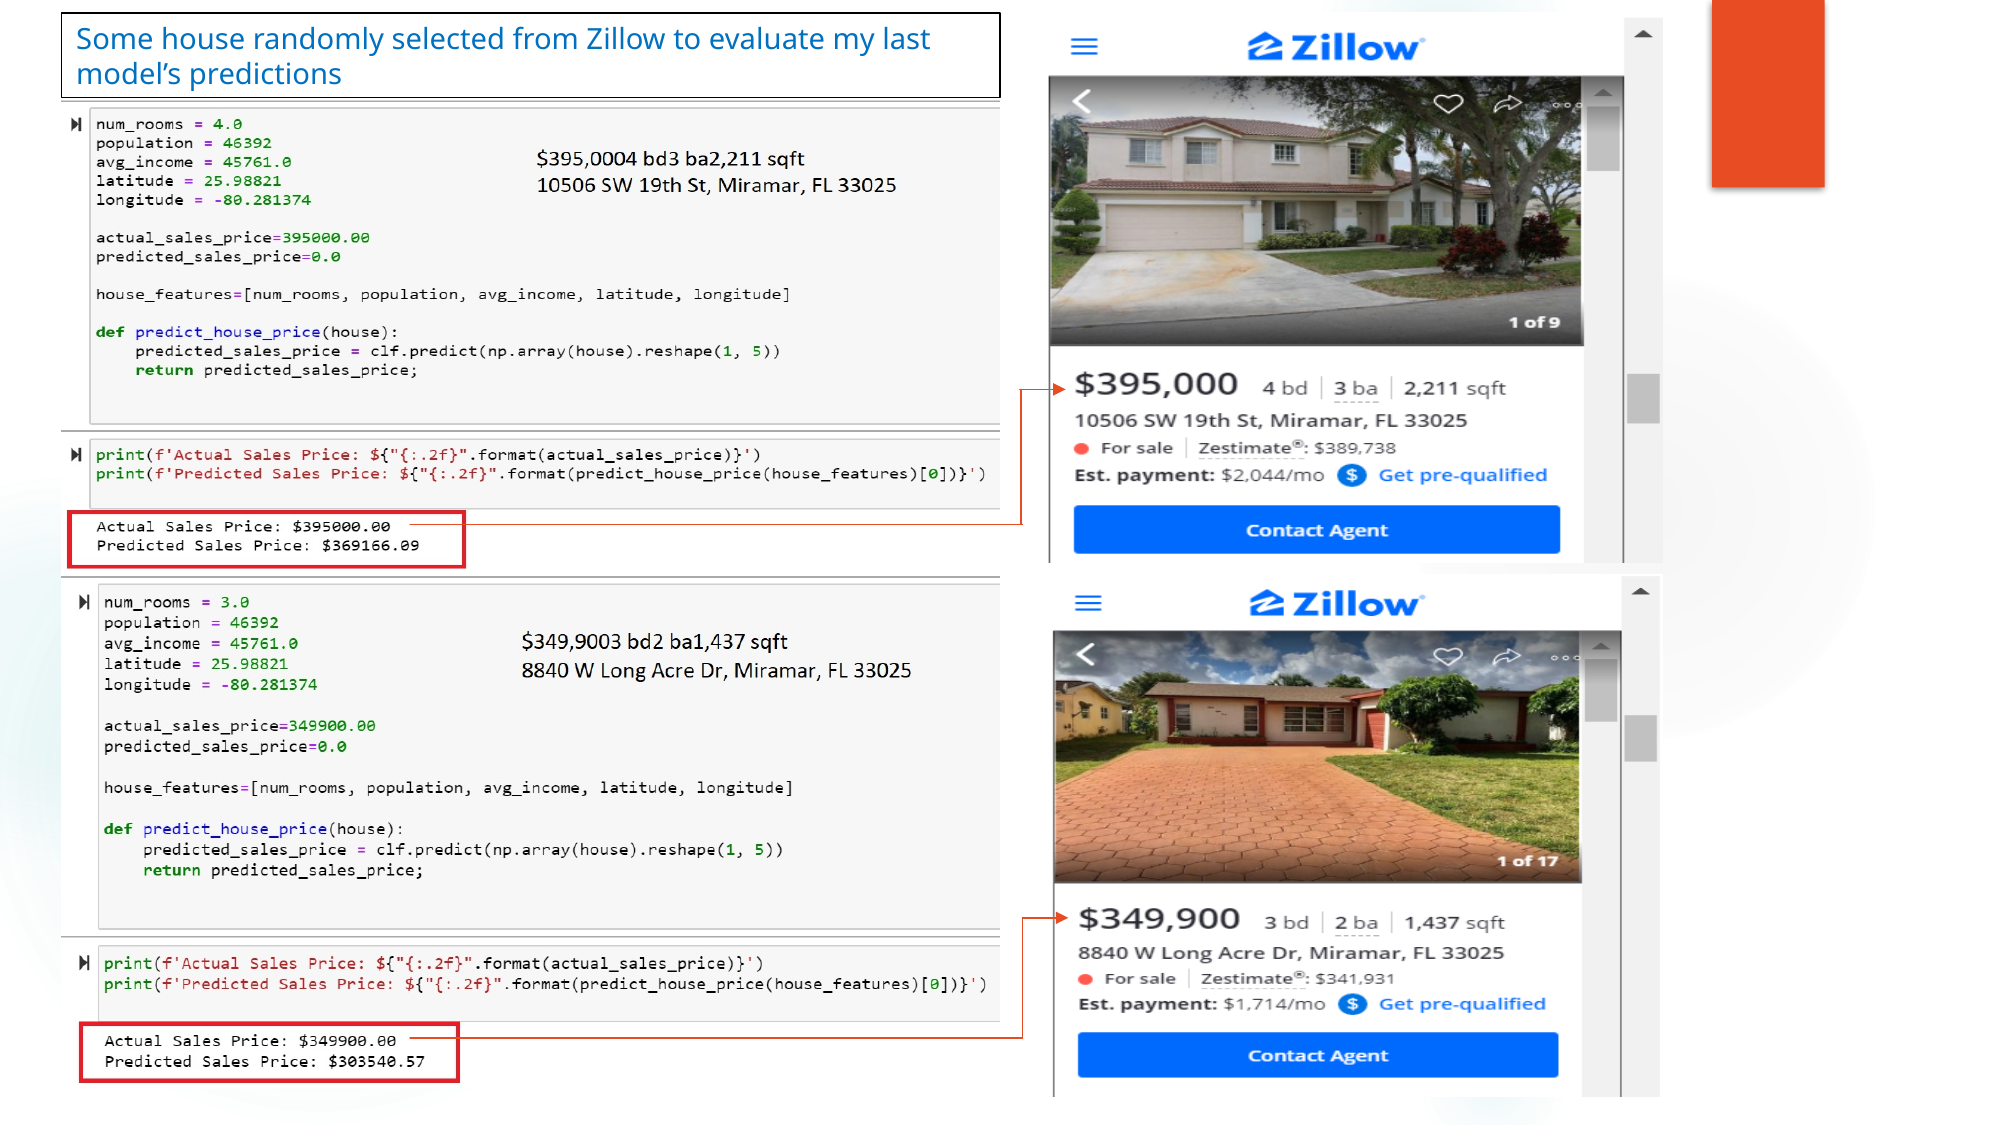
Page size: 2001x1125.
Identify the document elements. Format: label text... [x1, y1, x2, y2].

picture [1042, 573, 1663, 1125]
text_box Some house randomly selected from Zillow to evaluate my last model’s predictions [61, 12, 1000, 96]
picture [0, 97, 1001, 1125]
picture [1042, 0, 1663, 563]
